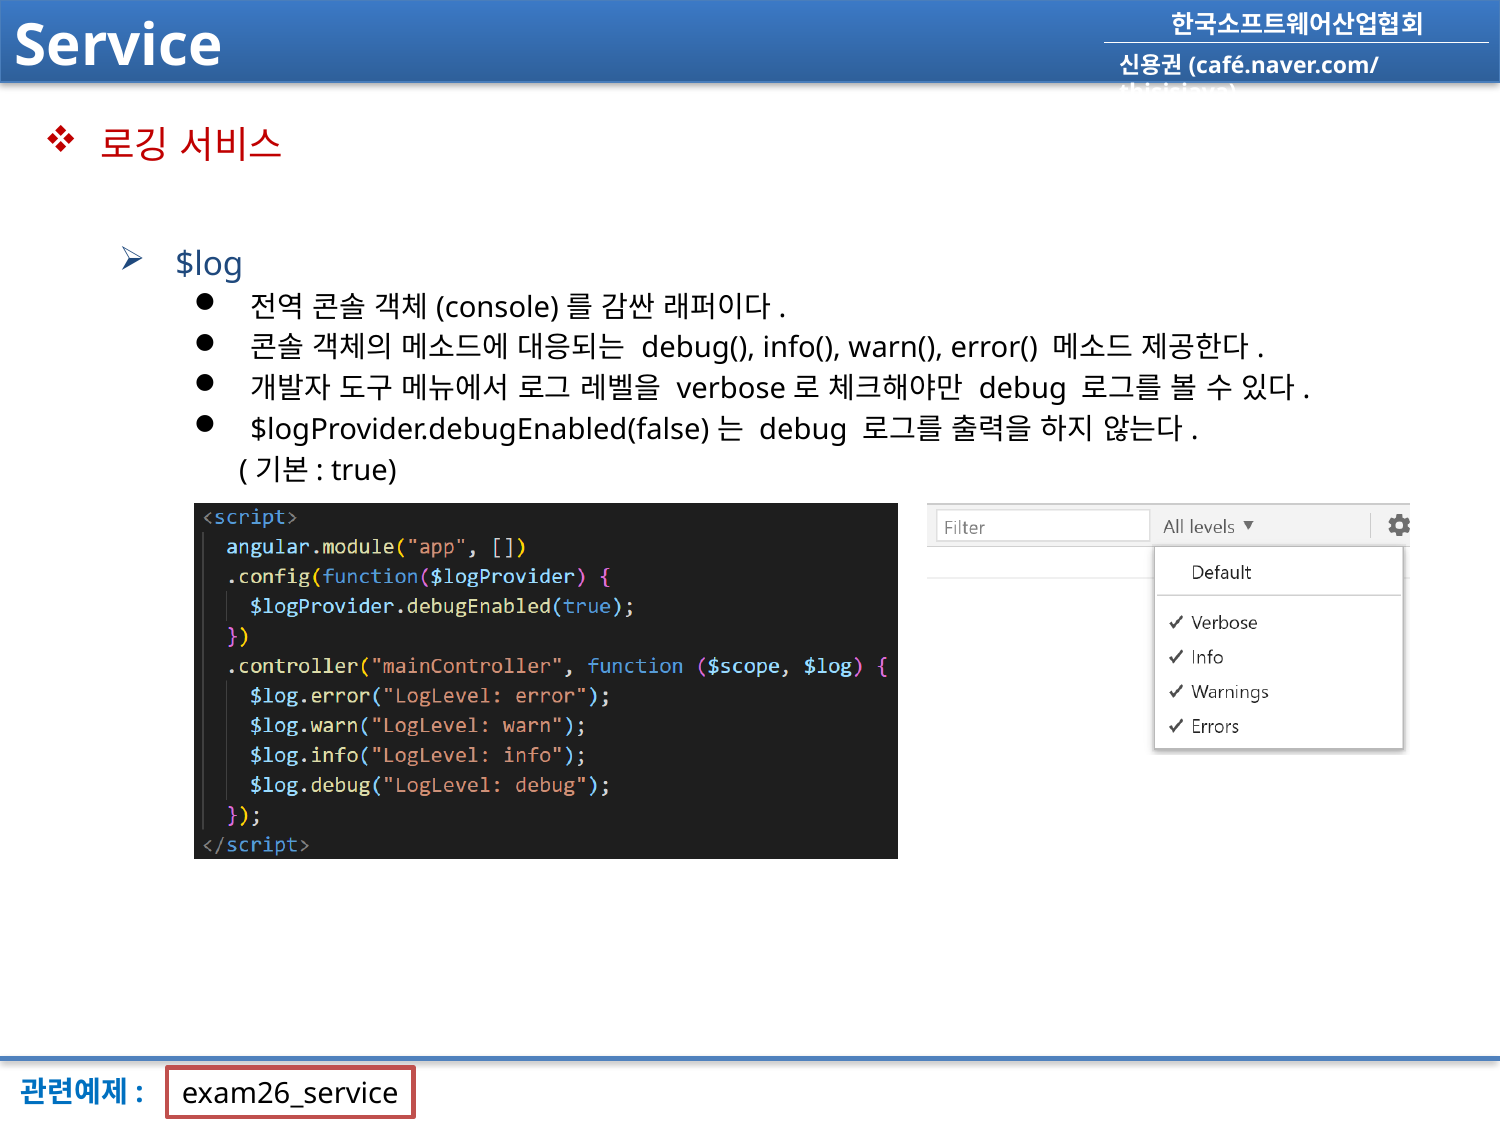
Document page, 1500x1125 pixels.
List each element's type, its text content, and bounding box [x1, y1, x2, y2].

picture [194, 503, 899, 859]
title Service [0, 0, 1500, 82]
text_box exam26_service [165, 1065, 416, 1119]
list 로깅 서비스 $log 전역 콘솔 객체(console)를 감싼 래퍼이다. 콘솔 객체의 메소드에 대응되는 debug(), info(), warn(), error() 메소드 제공한다. 개발자 도구 메뉴에서 로그 레벨을 verbose로 체크해야만 debug 로그를 볼 수 있다. $logProvider.debugEnabled(false)는 debug 로그를 출력을 하지 않는다. (기본: true) [29, 113, 1471, 1035]
picture [926, 503, 1410, 755]
